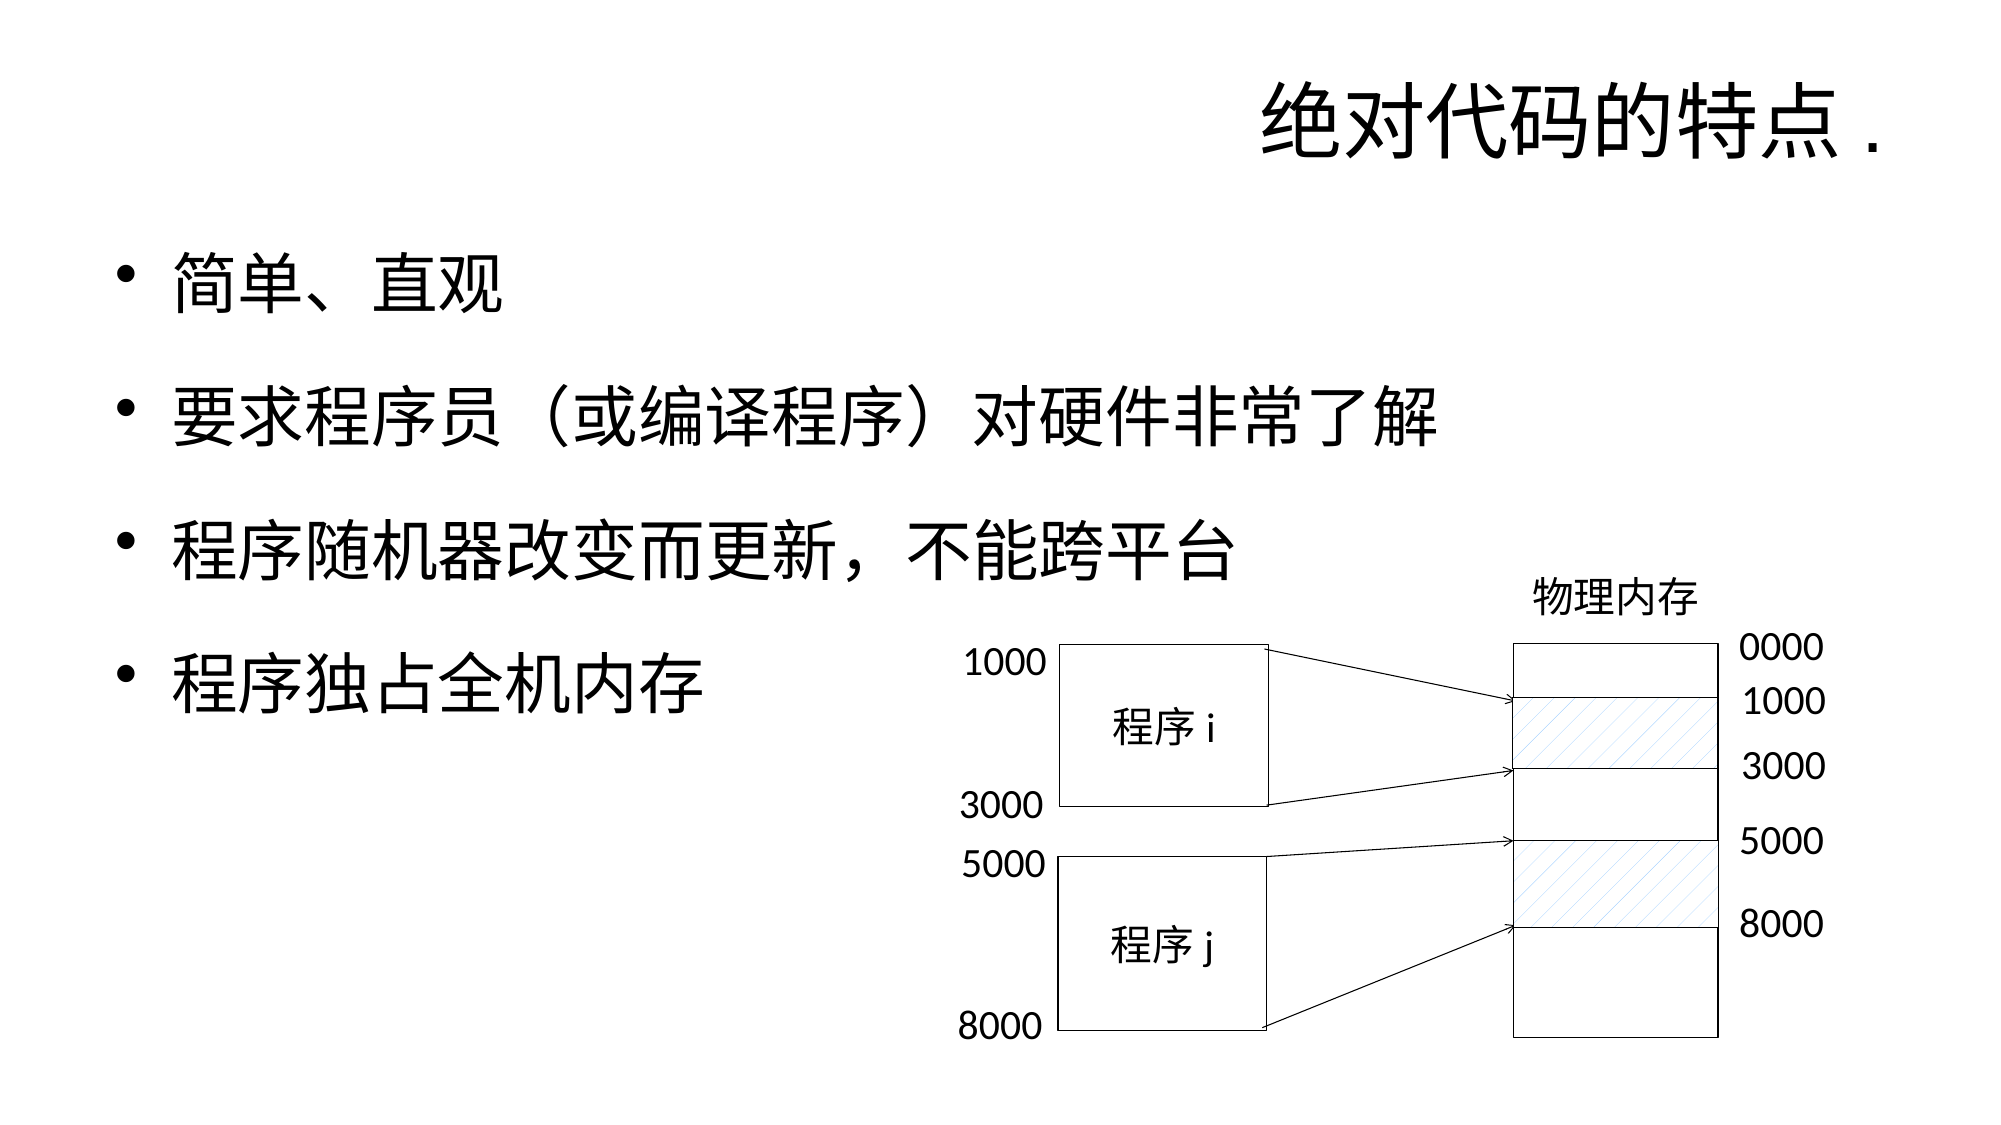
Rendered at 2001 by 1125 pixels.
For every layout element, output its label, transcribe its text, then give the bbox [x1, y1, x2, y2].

title 绝对代码的特点. [99, 44, 1901, 193]
list 简单、直观 要求程序员（或编译程序）对硬件非常了解 程序随机器改变而更新，不能跨平台 程序独占全机内存 [99, 193, 1901, 1006]
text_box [946, 566, 1838, 1052]
